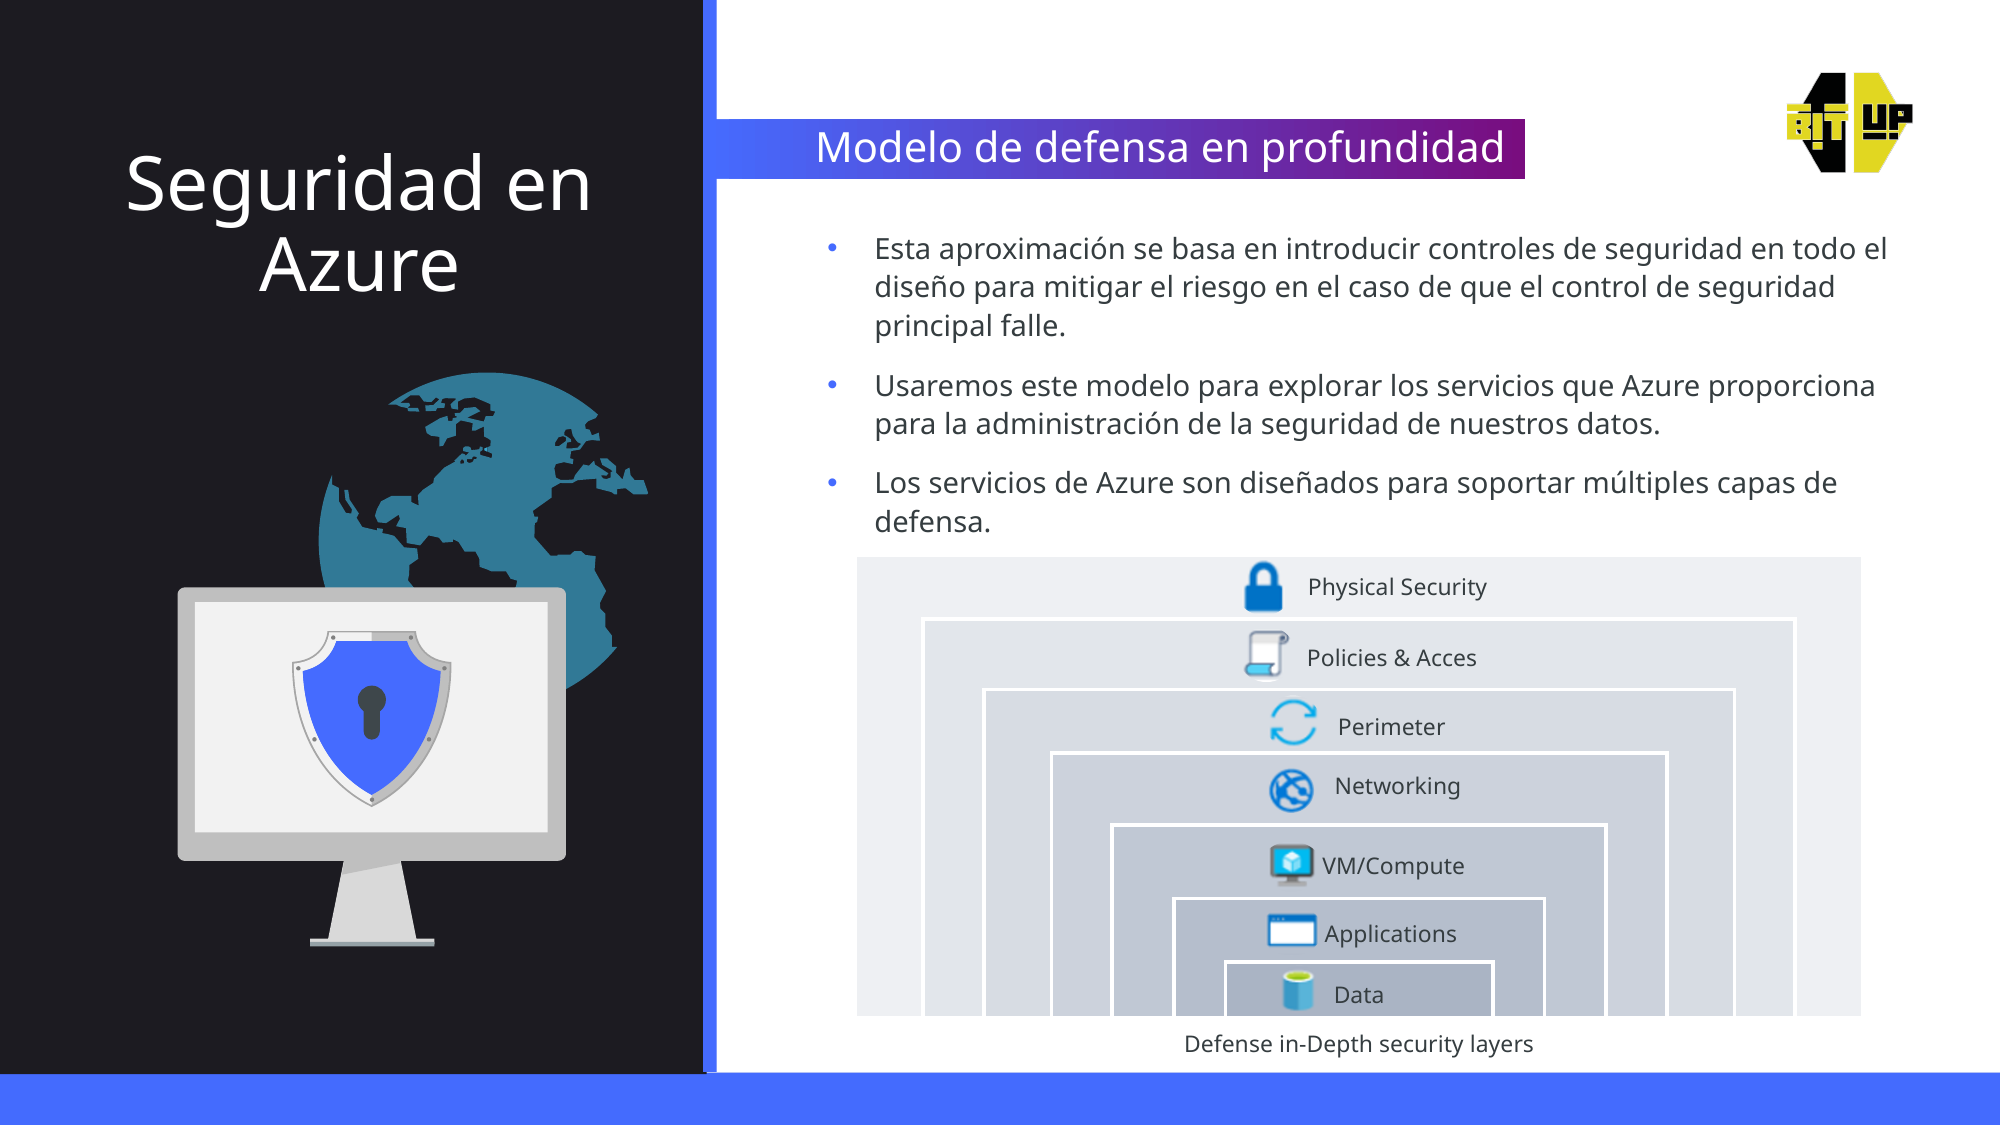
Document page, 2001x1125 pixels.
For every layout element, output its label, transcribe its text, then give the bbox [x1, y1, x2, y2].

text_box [1112, 825, 1607, 1019]
text_box [718, 0, 2000, 1073]
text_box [703, 113, 1560, 180]
text_box [0, 0, 708, 1075]
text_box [318, 372, 649, 710]
title Seguridad en Azure [58, 50, 662, 403]
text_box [923, 619, 1796, 1019]
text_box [983, 689, 1735, 1019]
text_box [702, 0, 718, 1073]
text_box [855, 555, 1864, 1019]
picture [1784, 69, 1915, 175]
text_box Defense in-Depth security layers [1169, 1021, 1550, 1065]
text_box [744, 187, 1884, 549]
text_box Esta aproximación se basa en introducir controles de seguridad en todo el diseño para mitigar el riesgo en el caso de que el control de seguridad principal falle. Usaremos este modelo para explorar los servicios que Azure proporciona para la administración de la seguridad de nuestros datos. Los servicios de Azure son diseñados para soportar múltiples capas de defensa. [812, 219, 1909, 549]
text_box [1225, 961, 1493, 1019]
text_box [177, 587, 566, 947]
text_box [1051, 753, 1667, 1019]
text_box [1173, 898, 1545, 1019]
